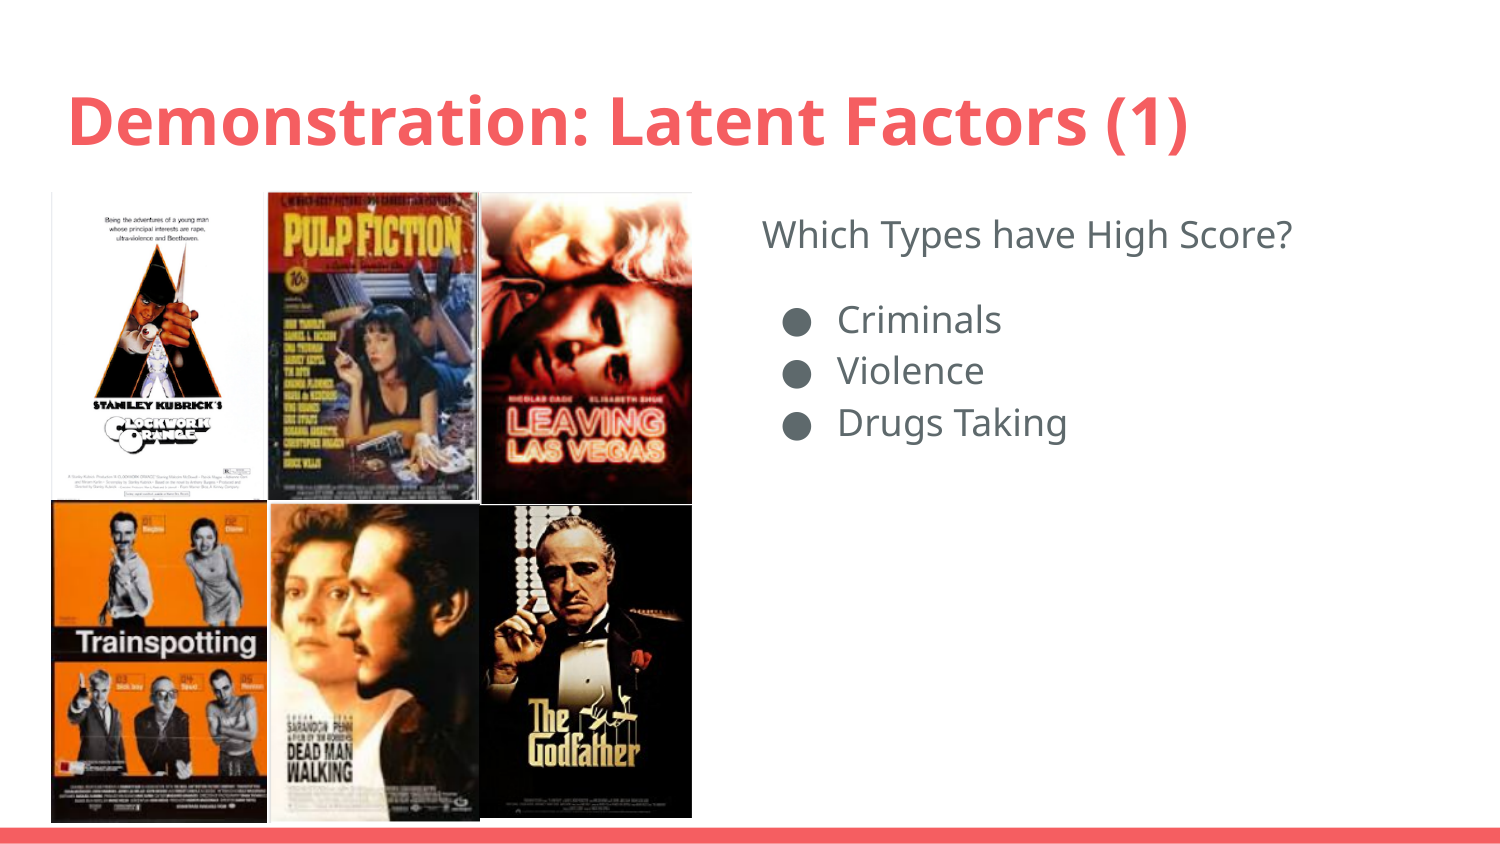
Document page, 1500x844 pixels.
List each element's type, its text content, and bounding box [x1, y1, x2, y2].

picture [50, 190, 693, 823]
list Which Types have High Score? Criminals Violence Drugs Taking [746, 189, 1449, 750]
title Demonstration: Latent Factors (1) [51, 64, 1449, 167]
